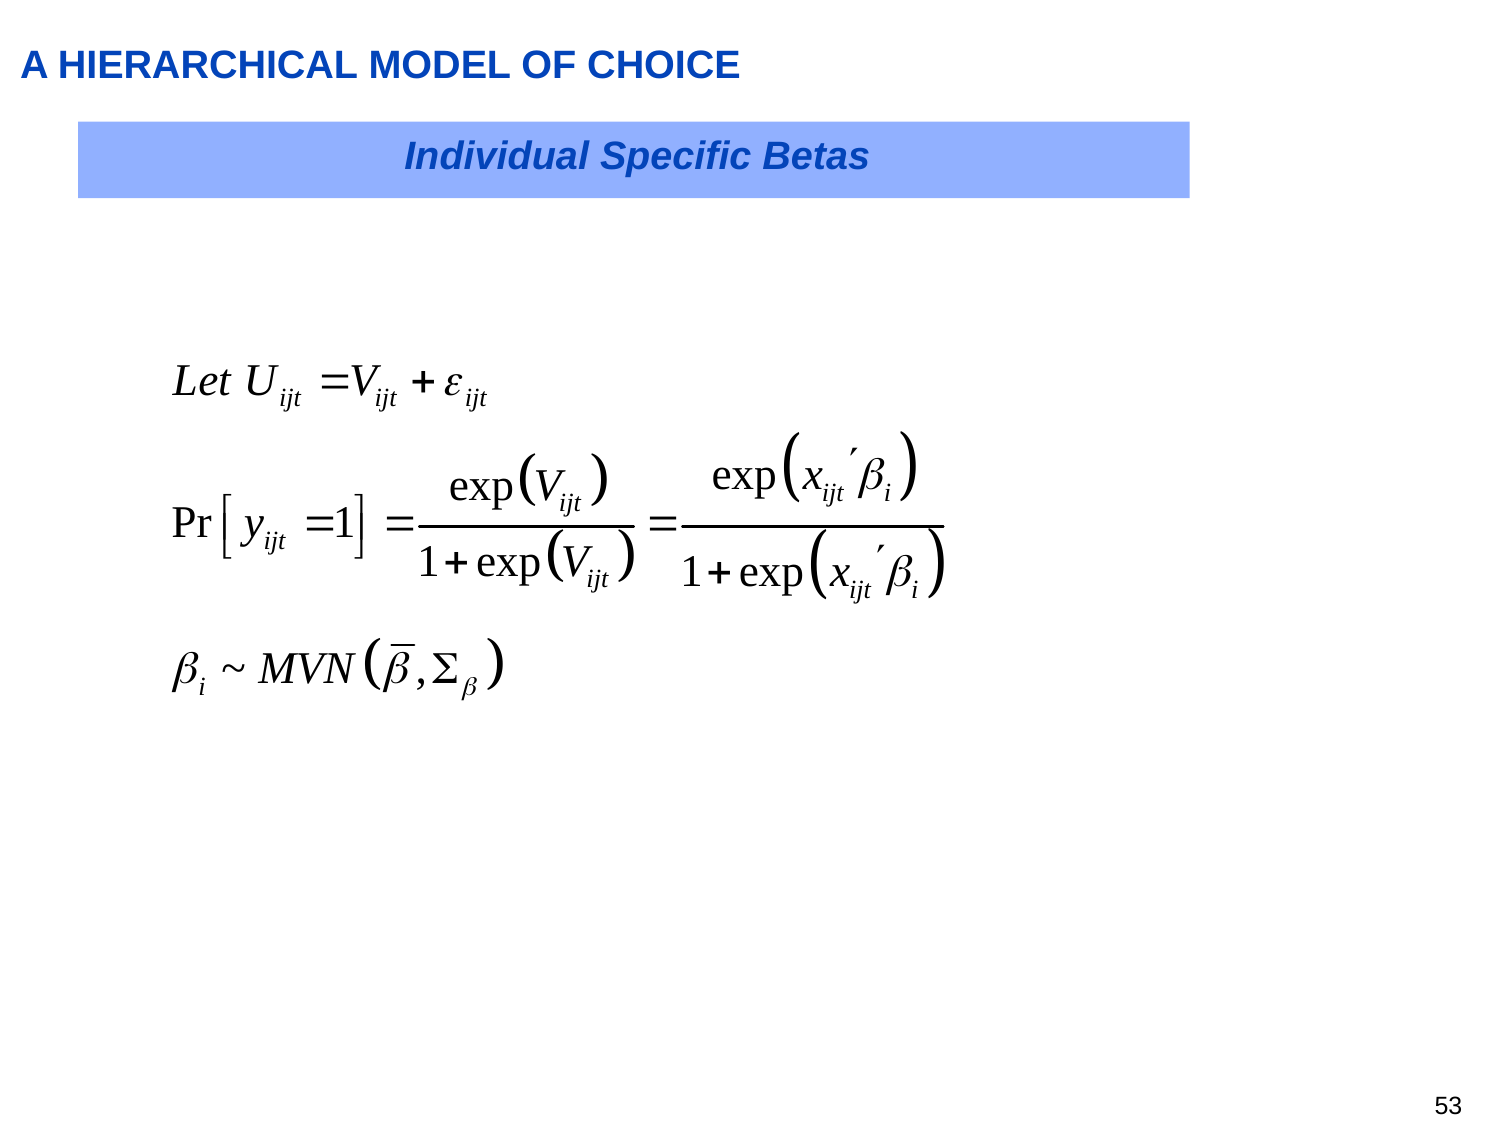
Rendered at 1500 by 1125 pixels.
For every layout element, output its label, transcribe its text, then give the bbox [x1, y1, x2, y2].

text_box Individual Specific Betas [104, 130, 1171, 178]
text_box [164, 351, 954, 713]
slide_number 52 [1149, 1089, 1463, 1121]
text_box [78, 121, 1190, 199]
title A HIERARCHICAL MODEL OF CHOICE [19, 38, 1463, 87]
